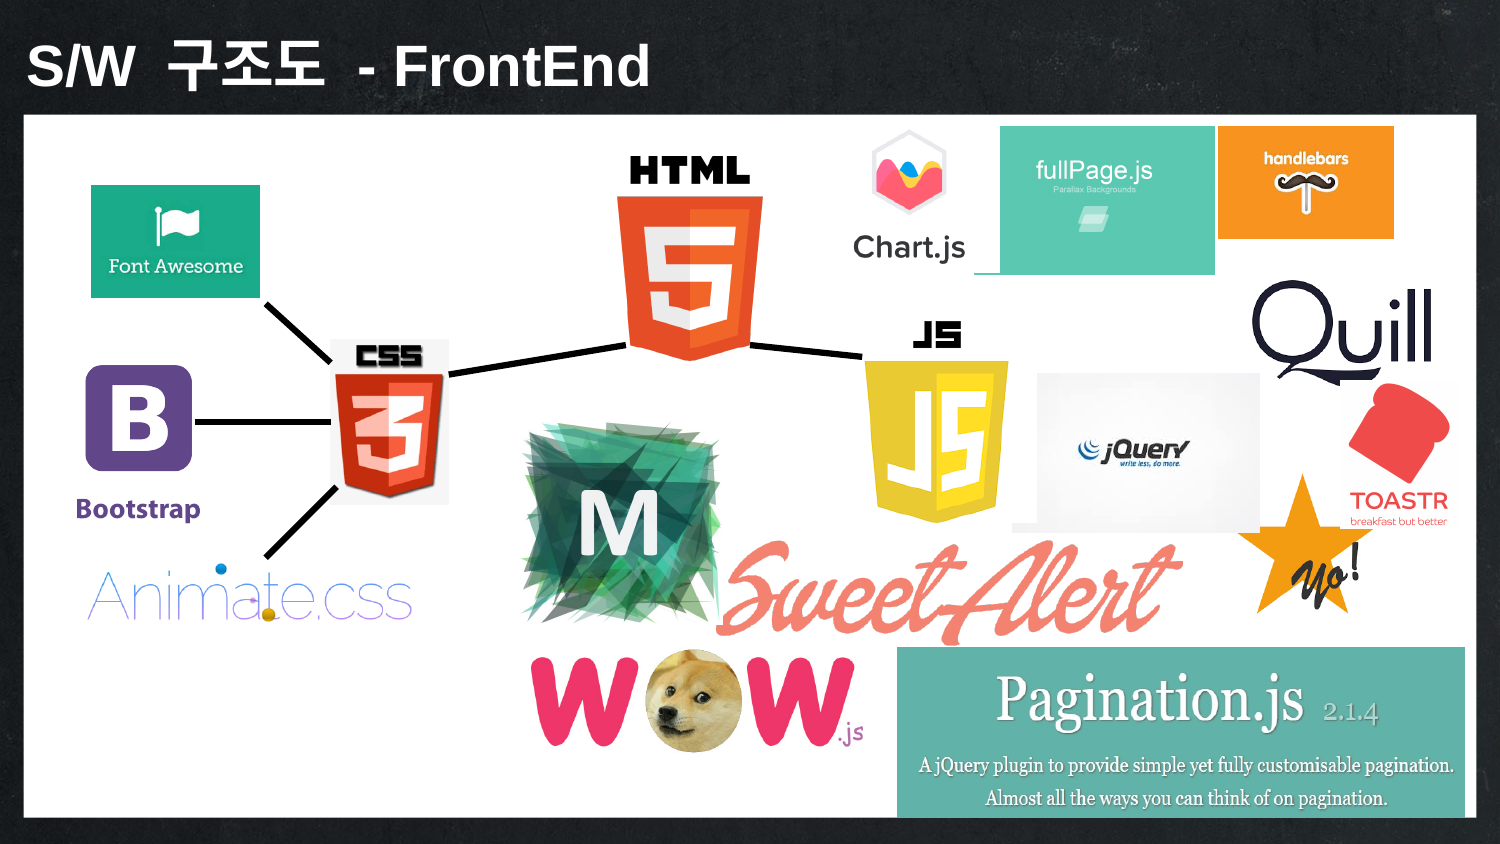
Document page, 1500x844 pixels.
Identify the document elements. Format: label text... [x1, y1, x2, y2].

picture [35, 344, 449, 677]
picture [586, 155, 792, 361]
picture [519, 421, 1465, 818]
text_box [265, 303, 331, 363]
picture [0, 0, 1500, 844]
text_box S/W 구조도 - FrontEnd [11, 0, 1022, 127]
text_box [448, 344, 627, 375]
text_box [749, 344, 863, 358]
picture [90, 185, 260, 298]
text_box [21, 113, 1479, 820]
picture [821, 125, 1215, 275]
picture [330, 339, 449, 505]
picture [1218, 126, 1394, 239]
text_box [265, 486, 337, 558]
picture [835, 279, 1459, 617]
